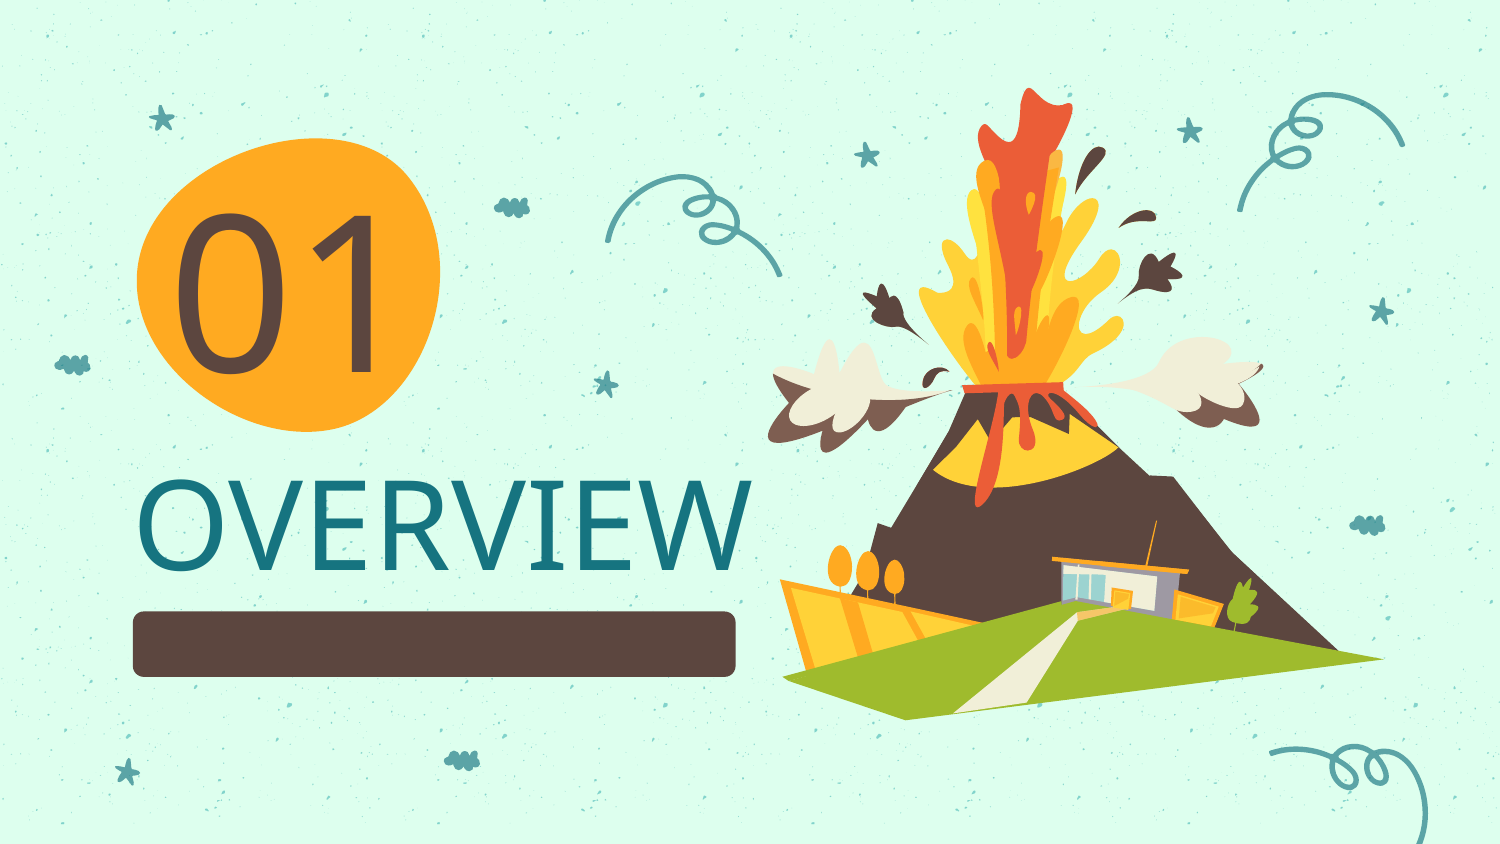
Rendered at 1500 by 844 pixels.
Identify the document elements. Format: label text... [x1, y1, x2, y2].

text_box [197, 392, 396, 432]
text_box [744, 325, 1388, 729]
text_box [749, 87, 1385, 721]
title OVERVIEW [117, 455, 744, 586]
text_box [132, 611, 736, 677]
text_box [195, 138, 410, 178]
title 01 [129, 178, 459, 392]
